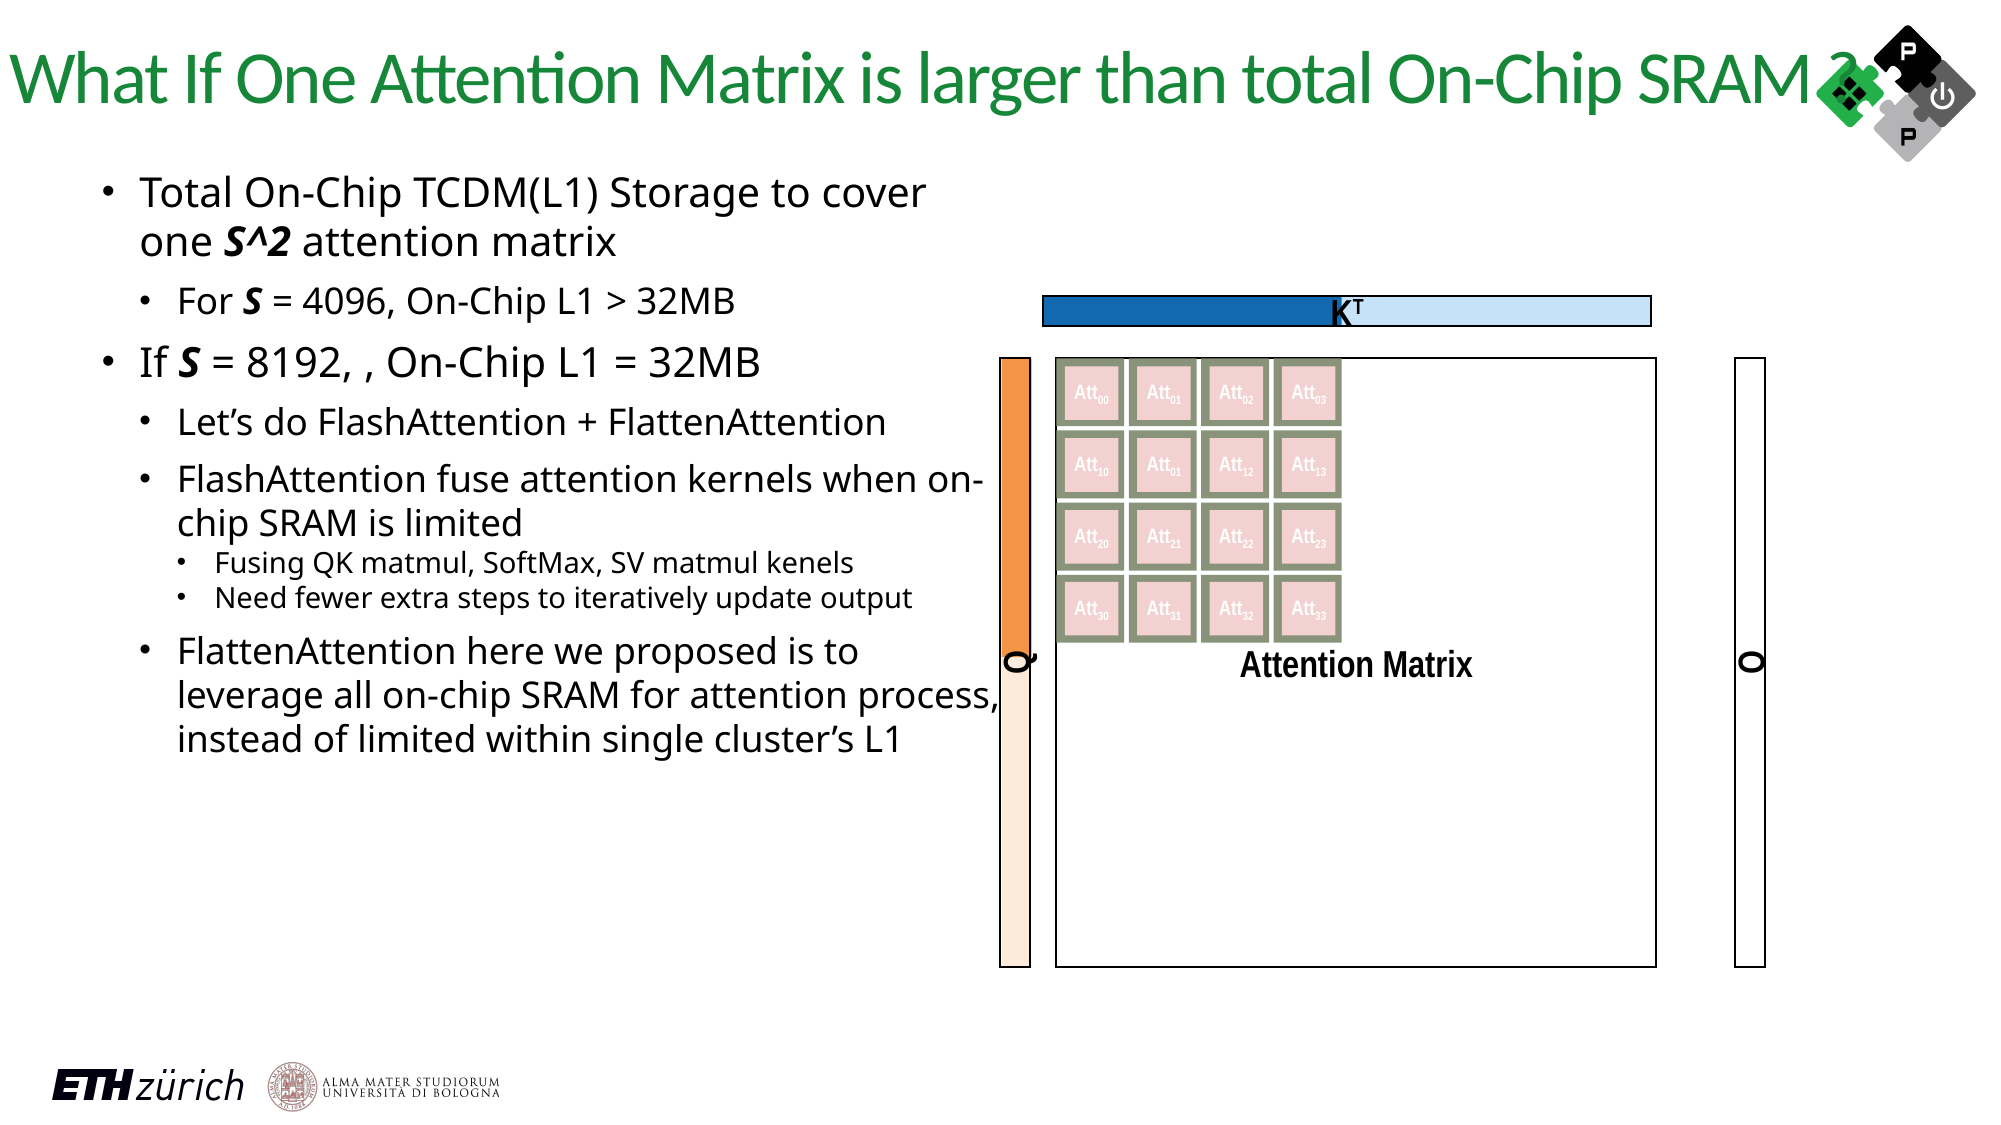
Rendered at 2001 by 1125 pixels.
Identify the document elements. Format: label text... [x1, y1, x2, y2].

text_box O [1734, 357, 1766, 968]
text_box Attention Matrix [1055, 357, 1657, 968]
picture [51, 1069, 244, 1101]
text_box What If One Attention Matrix is larger than total On-Chip SRAM ? [9, 27, 1919, 130]
picture [266, 1062, 319, 1113]
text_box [1056, 358, 1342, 643]
text_box Total On-Chip TCDM(L1) Storage to cover one S^2 attention matrix For S = 4096, On-Chip L1 > 32MB If S = 8192, , On-Chip L1 = 32MB Let’s do FlashAttention + FlattenAttention FlashAttention fuse attention kernels when on-chip SRAM is limited Fusing QK matmul, SoftMax, SV matmul kenels Need fewer extra steps to iteratively update output FlattenAttention here we proposed is to leverage all on-chip SRAM for attention process, instead of limited within single cluster’s L1 [51, 158, 1003, 1039]
picture [1815, 24, 1977, 163]
picture [322, 1074, 500, 1097]
text_box Q [999, 357, 1031, 968]
text_box KT [1042, 295, 1652, 327]
